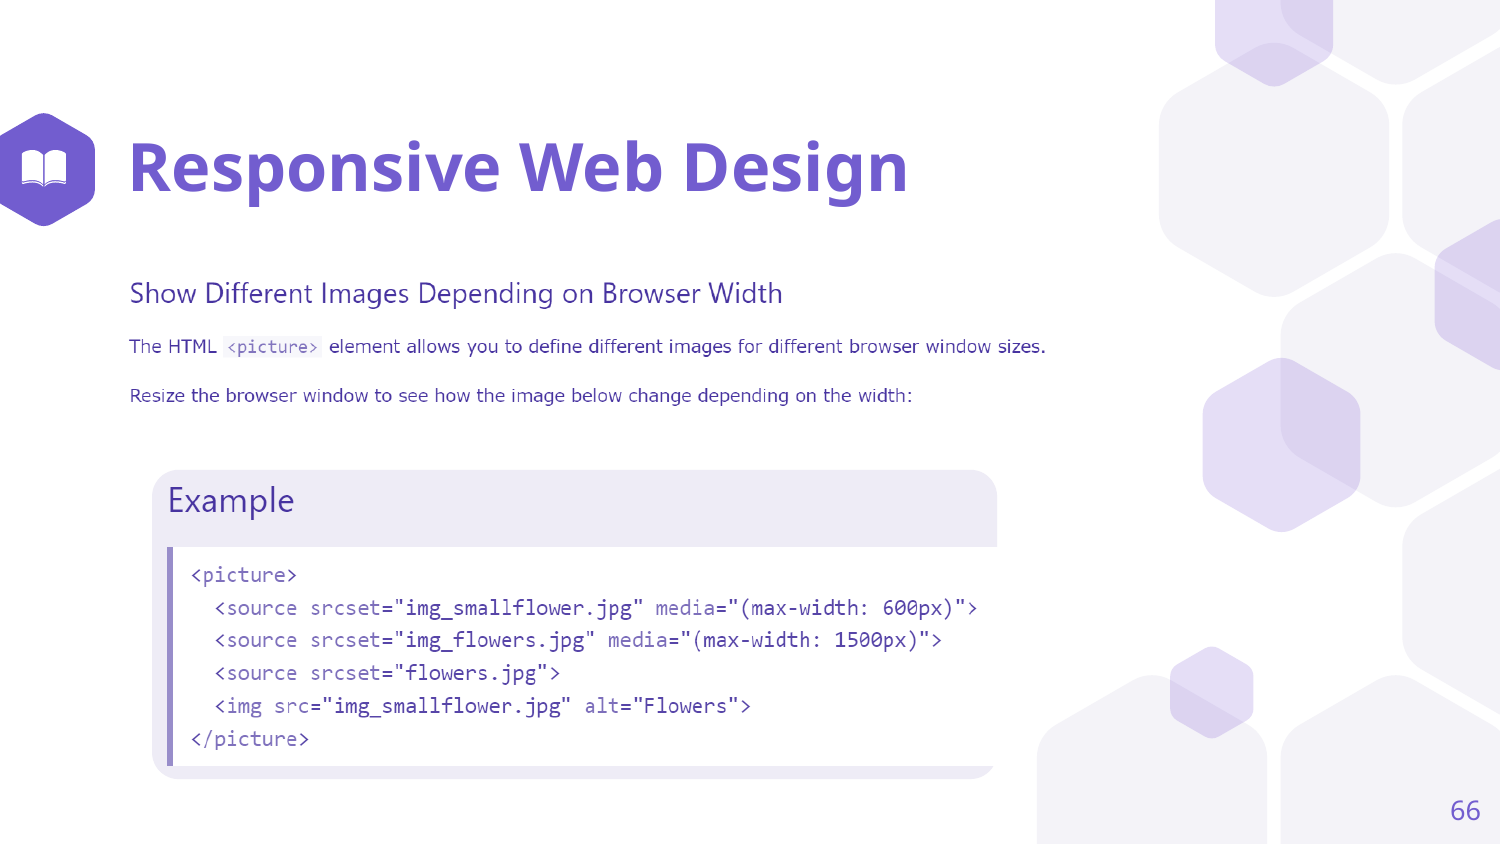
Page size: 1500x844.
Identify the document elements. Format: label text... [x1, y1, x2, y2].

slide_number 66 [1391, 779, 1482, 844]
picture [118, 268, 1056, 423]
picture [151, 469, 998, 780]
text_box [21, 149, 67, 187]
title Responsive Web Design [127, 137, 1114, 203]
